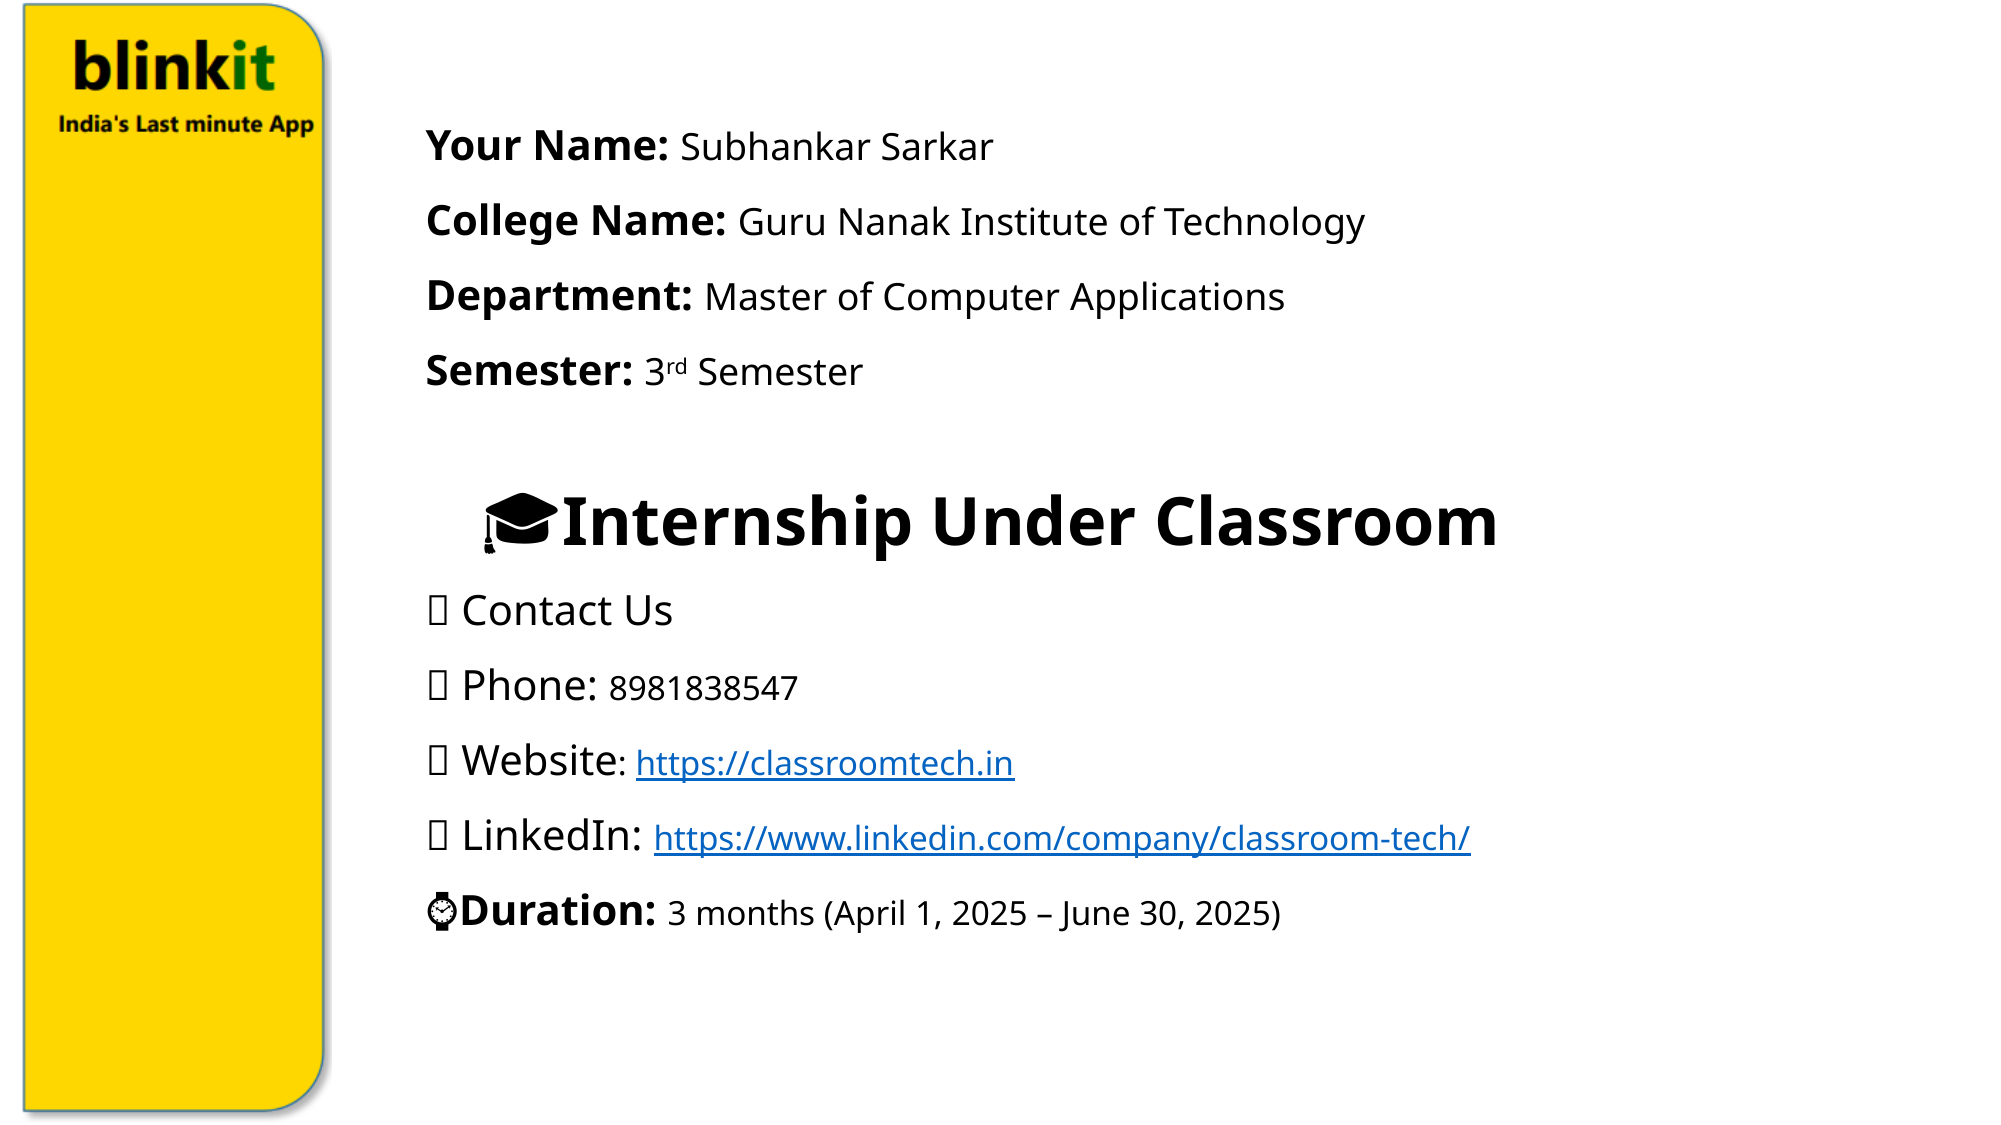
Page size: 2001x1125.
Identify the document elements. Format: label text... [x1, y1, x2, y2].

picture [20, 0, 332, 1125]
text_box Your Name: Subhankar Sarkar College Name: Guru Nanak Institute of Technology Department: Master of Computer Applications Semester: 3rd Semester 🎓Internship Under Classroom 📞 Contact Us 📱 Phone: 8981838547 🌐 Website: https://classroomtech.in 🔗 LinkedIn: https://www.linkedin.com/company/classroom-tech/ ⌚Duration: 3 months (April 1, 2025 – June 30, 2025) [410, 86, 1589, 942]
